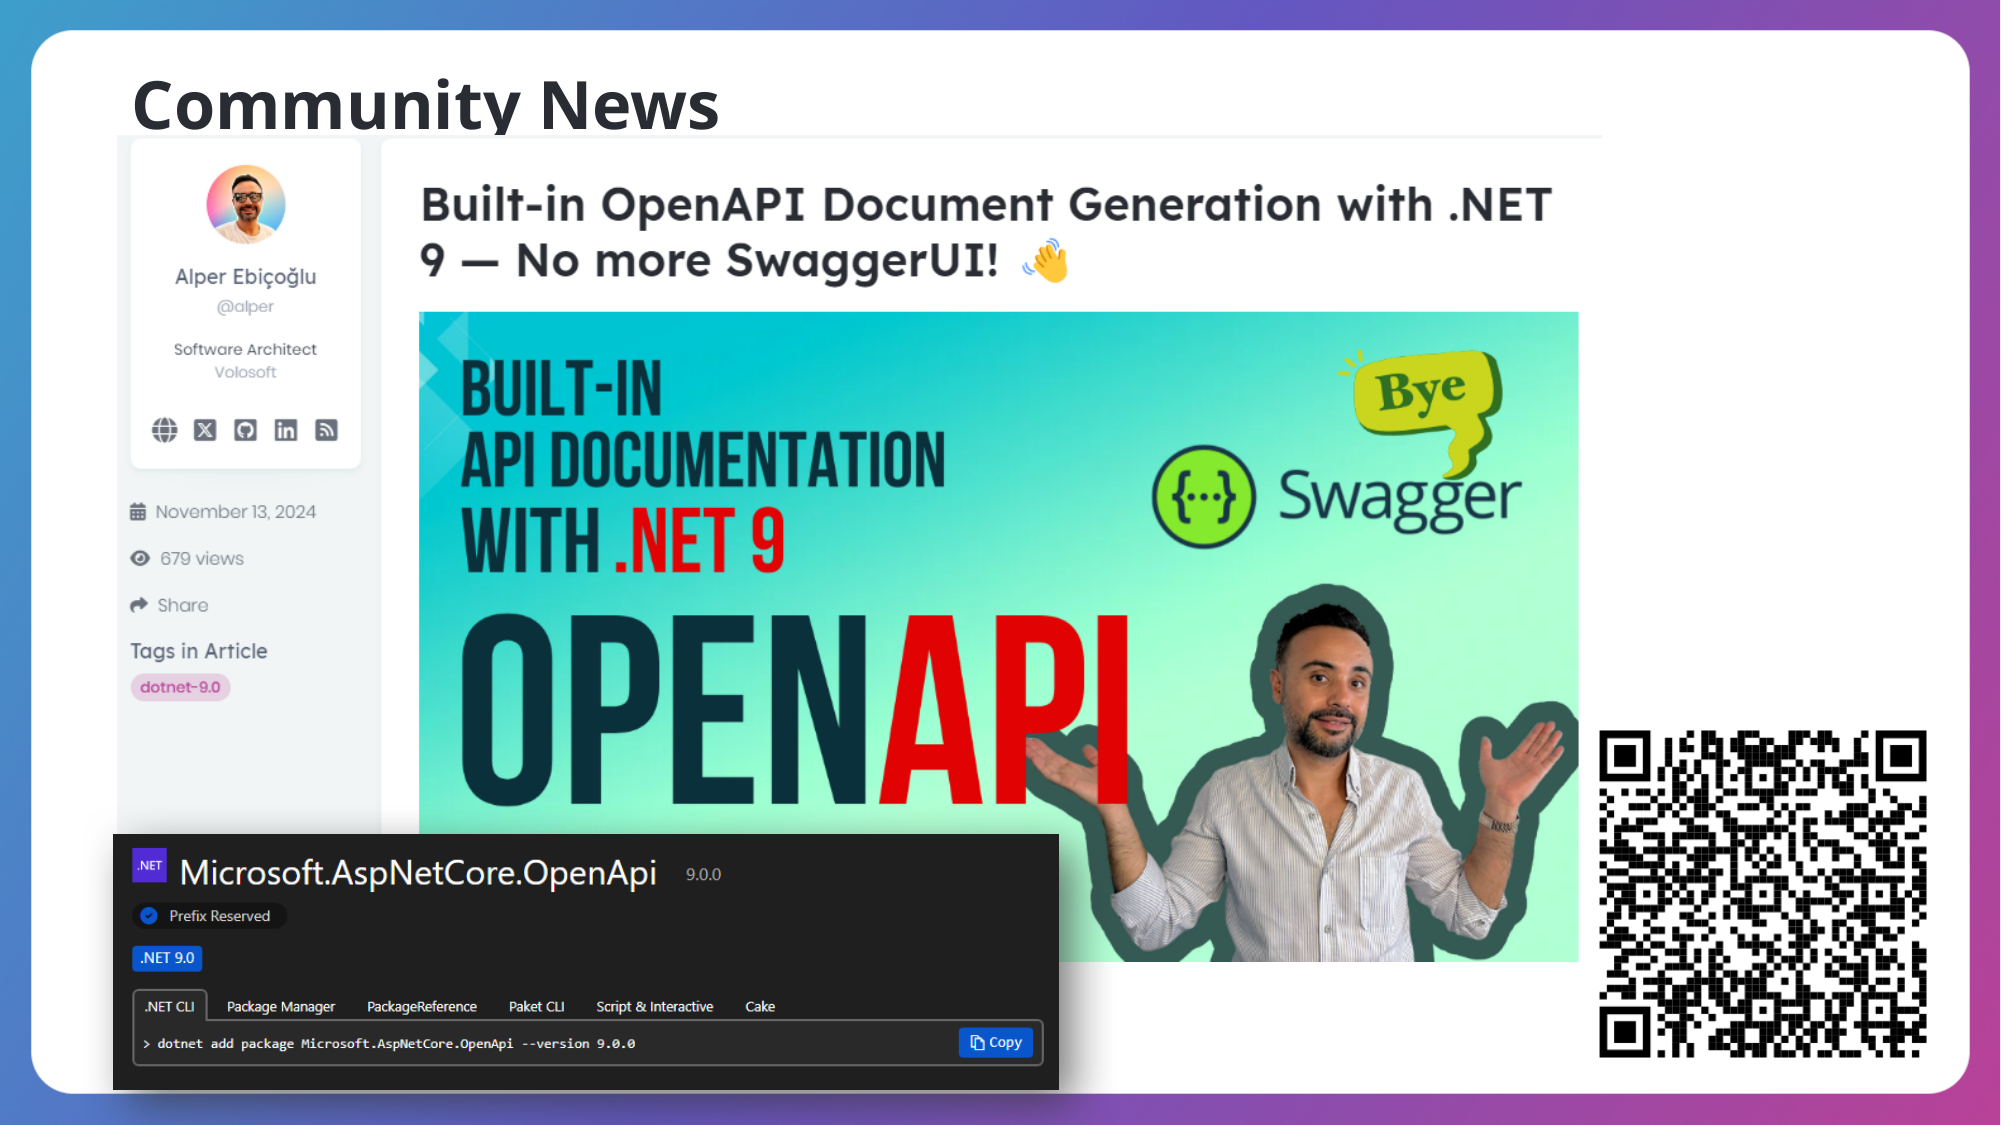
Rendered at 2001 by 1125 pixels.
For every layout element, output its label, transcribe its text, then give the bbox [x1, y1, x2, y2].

picture [0, 0, 2001, 1125]
text_box Community News [117, 55, 1412, 134]
